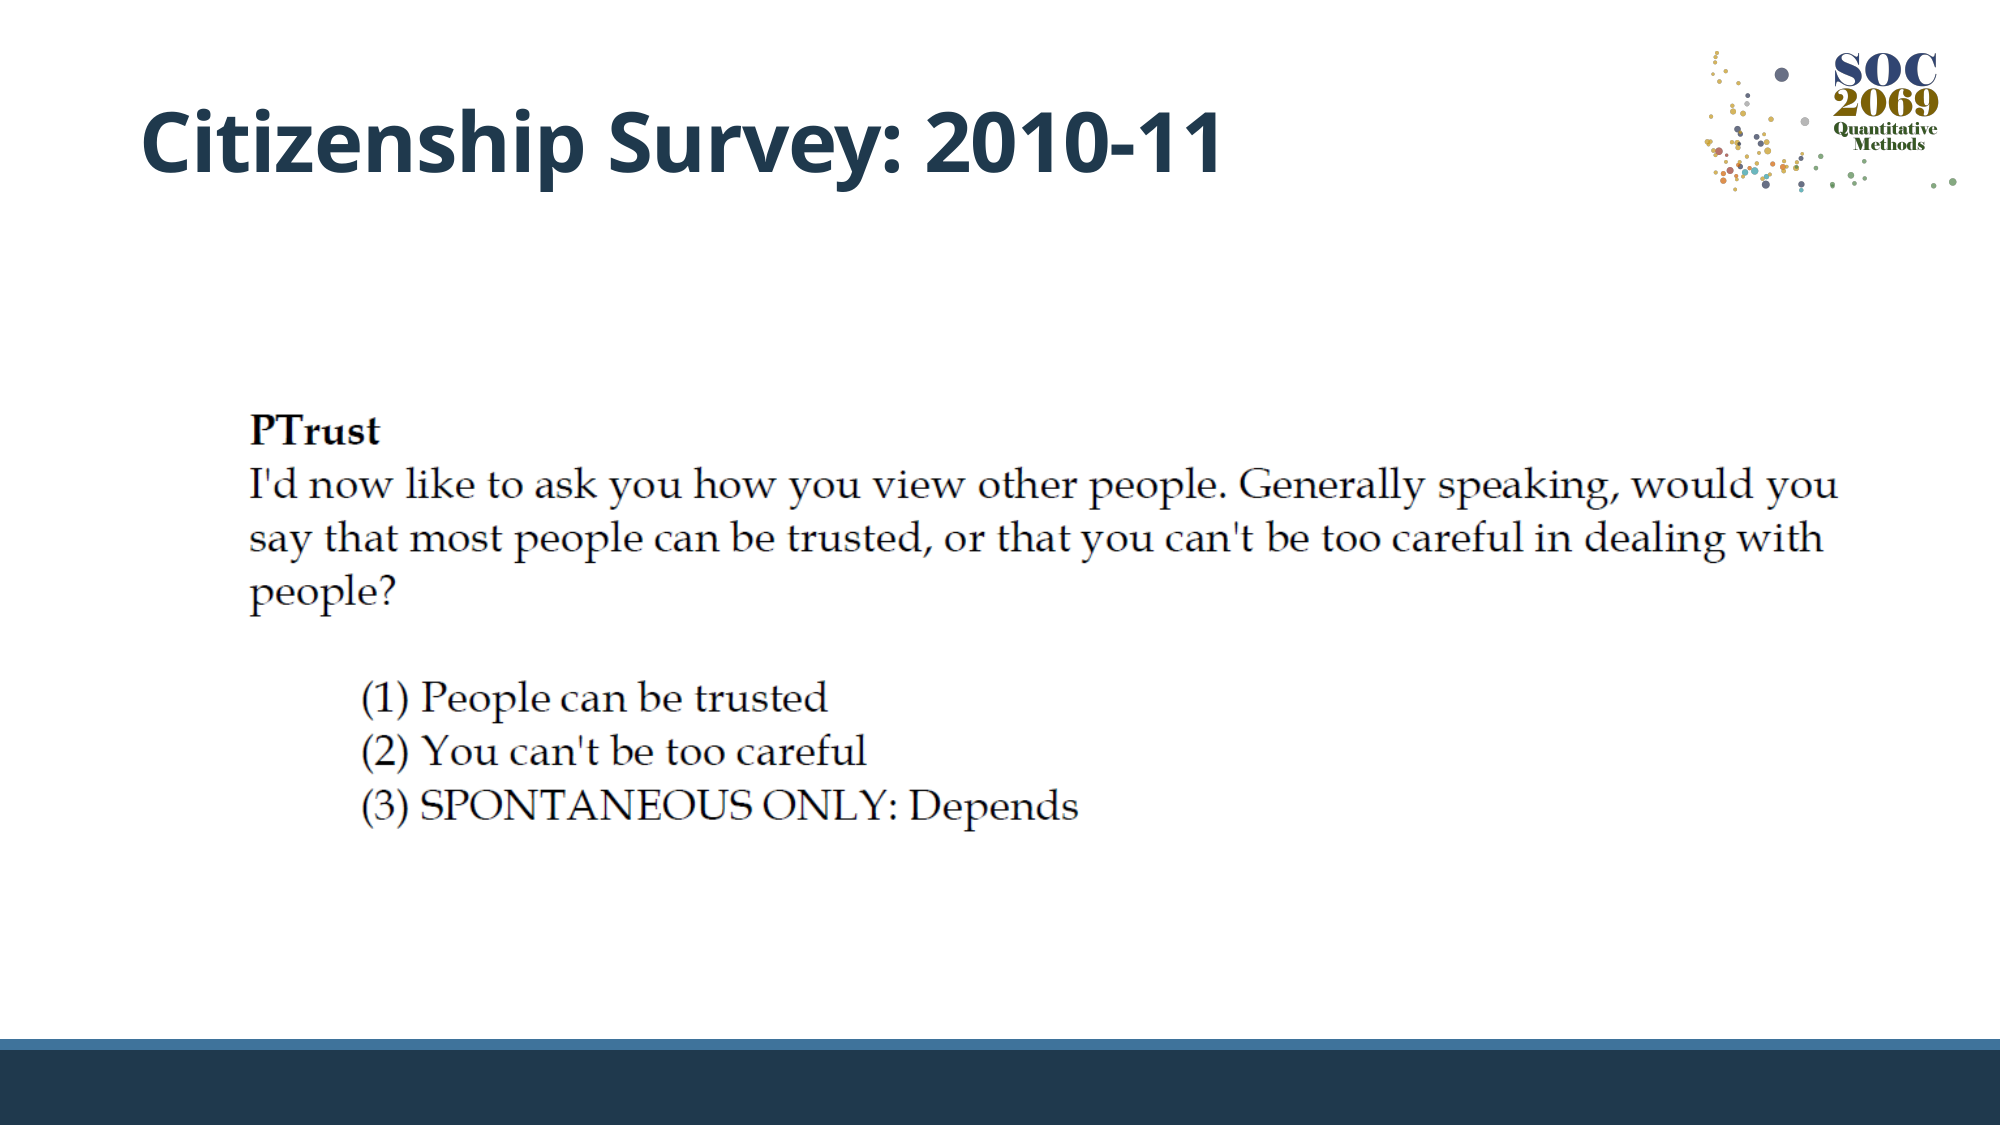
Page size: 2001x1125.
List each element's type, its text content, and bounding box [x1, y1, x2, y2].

picture [240, 402, 1851, 843]
picture [1695, 46, 1965, 197]
title Citizenship Survey: 2010-11 [124, 47, 1675, 197]
